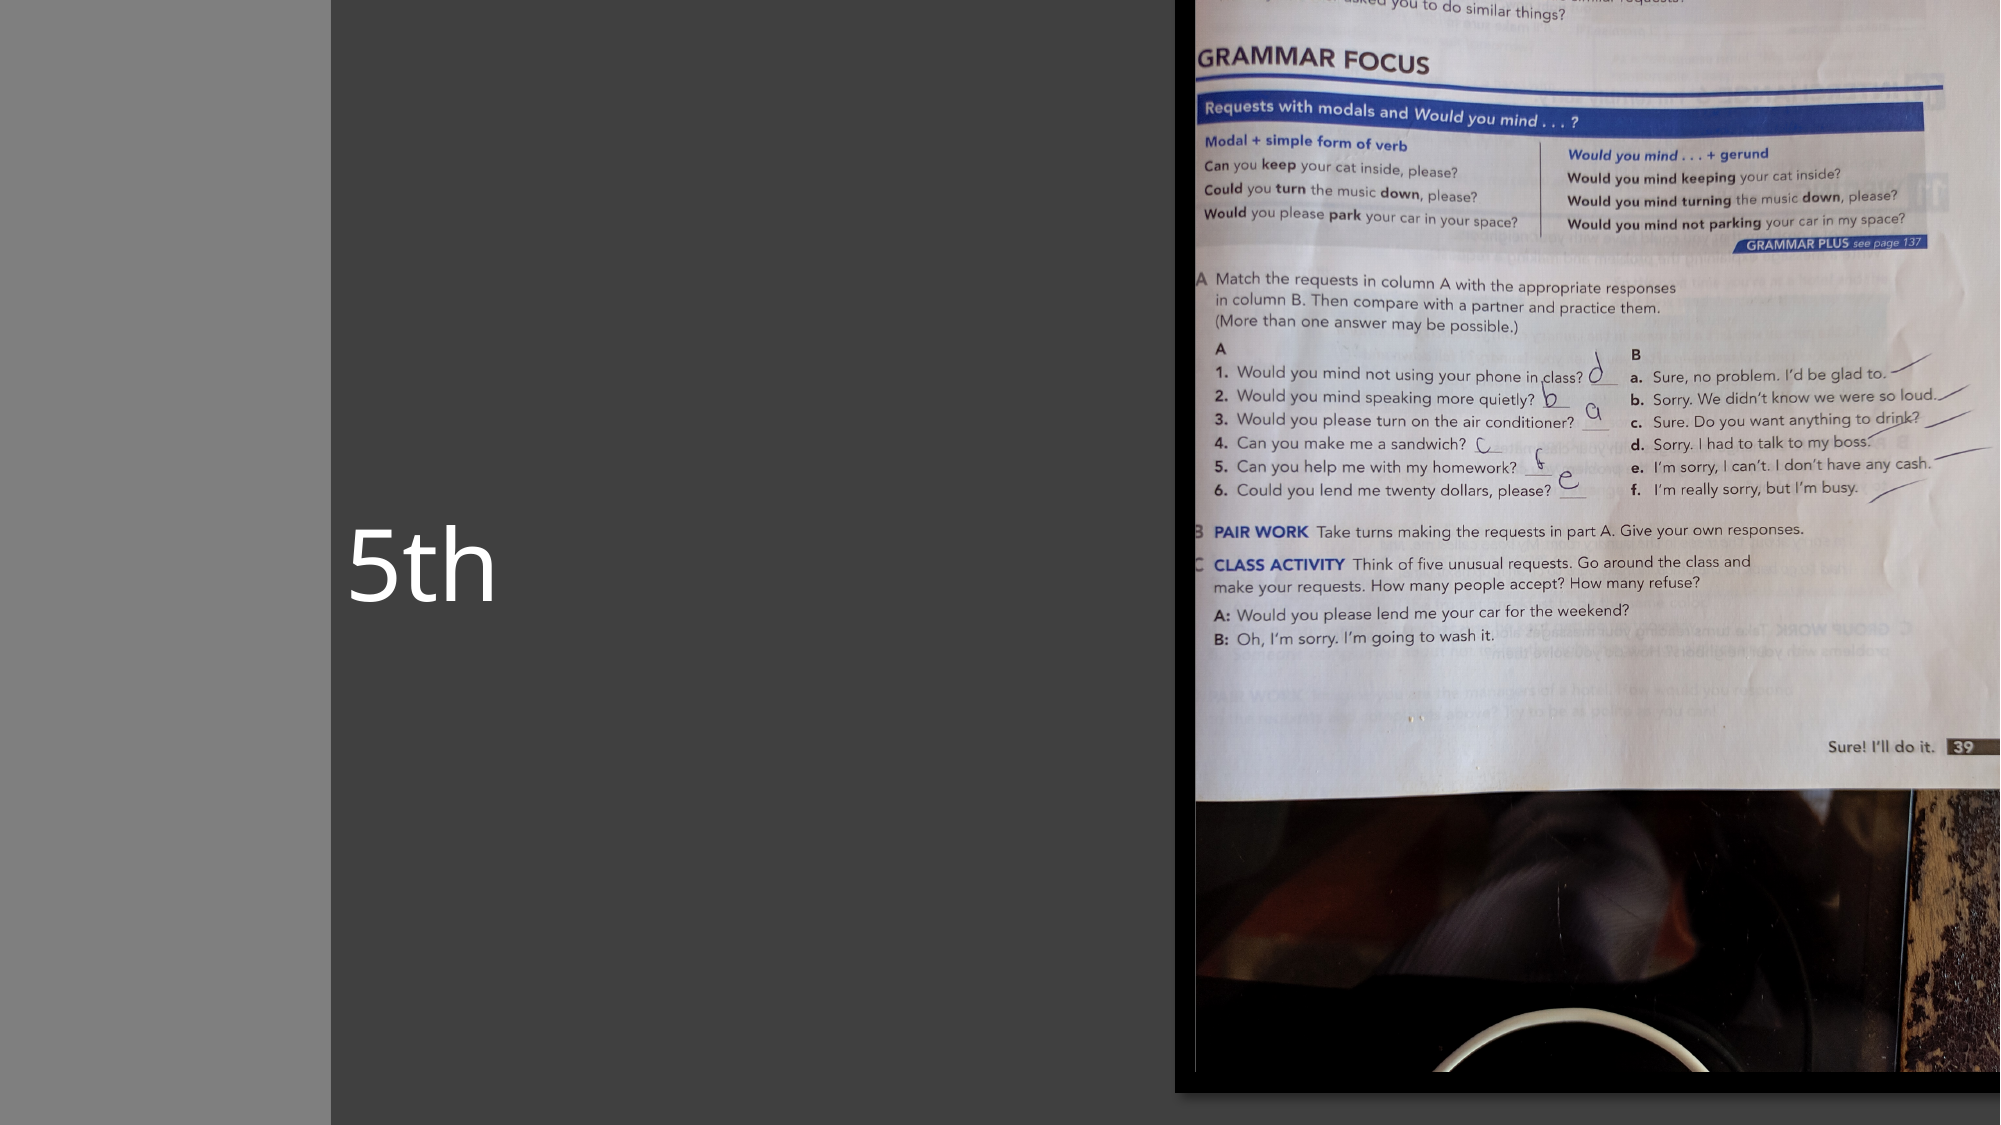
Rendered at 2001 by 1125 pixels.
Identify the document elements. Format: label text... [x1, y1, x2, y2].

text_box 5th [330, 494, 554, 629]
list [1061, 133, 2000, 939]
picture [1196, 0, 2000, 133]
text_box [0, 0, 329, 1125]
picture [1196, 939, 2000, 1072]
text_box [329, 0, 2000, 1125]
